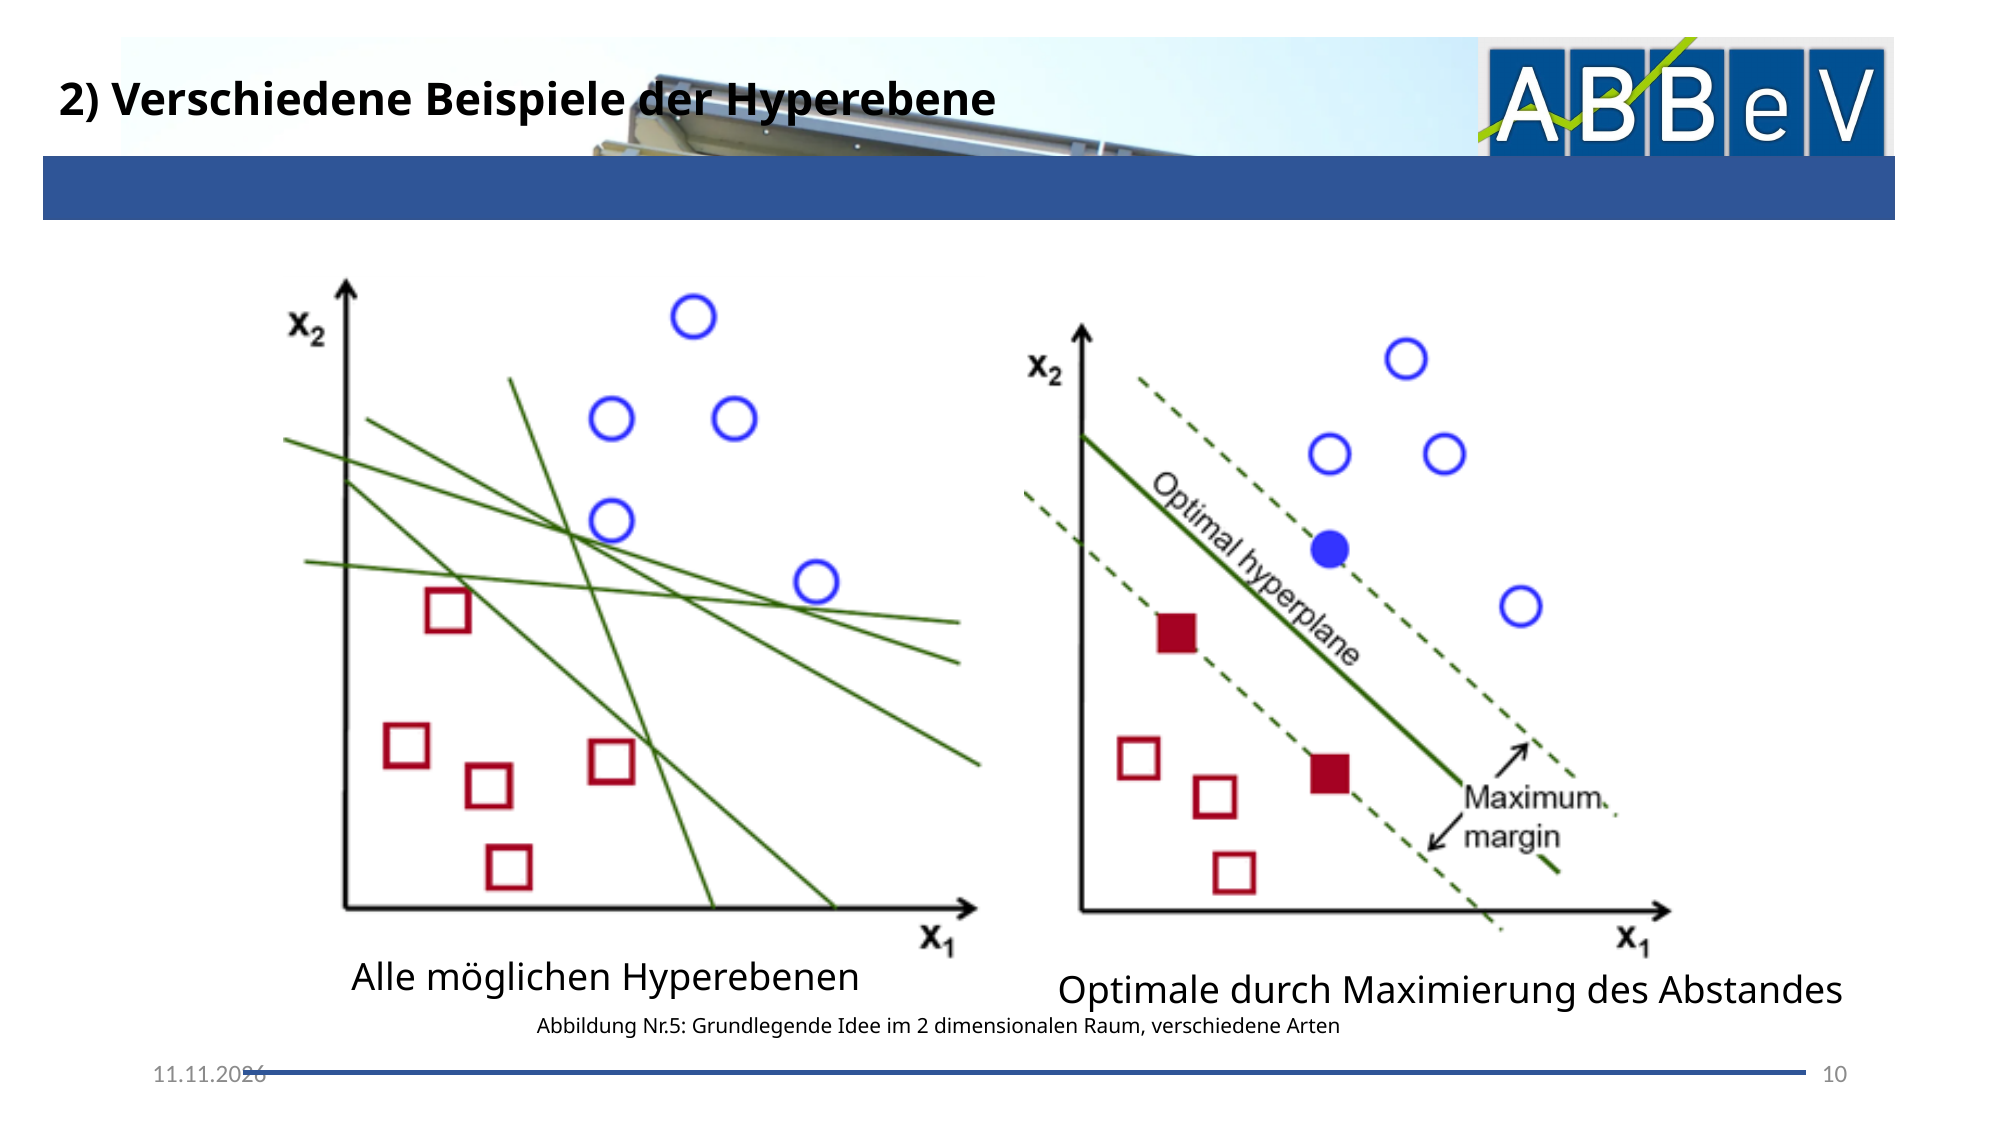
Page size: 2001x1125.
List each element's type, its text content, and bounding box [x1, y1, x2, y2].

text_box [43, 156, 1895, 220]
text_box Alle möglichen Hyperebenen [336, 961, 885, 1006]
slide_number 10 [1412, 1046, 1863, 1103]
title 2) Verschiedene Beispiele der Hyperebene [43, 45, 121, 156]
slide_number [137, 1042, 588, 1103]
picture [121, 37, 1894, 171]
text_box Optimale durch Maximierung des Abstandes [1043, 958, 1873, 1005]
text_box Abbildung Nr.5: Grundlegende Idee im 2 dimensionalen Raum, verschiedene Arten [522, 1005, 2000, 1046]
picture [283, 275, 985, 961]
picture [1023, 319, 1676, 961]
